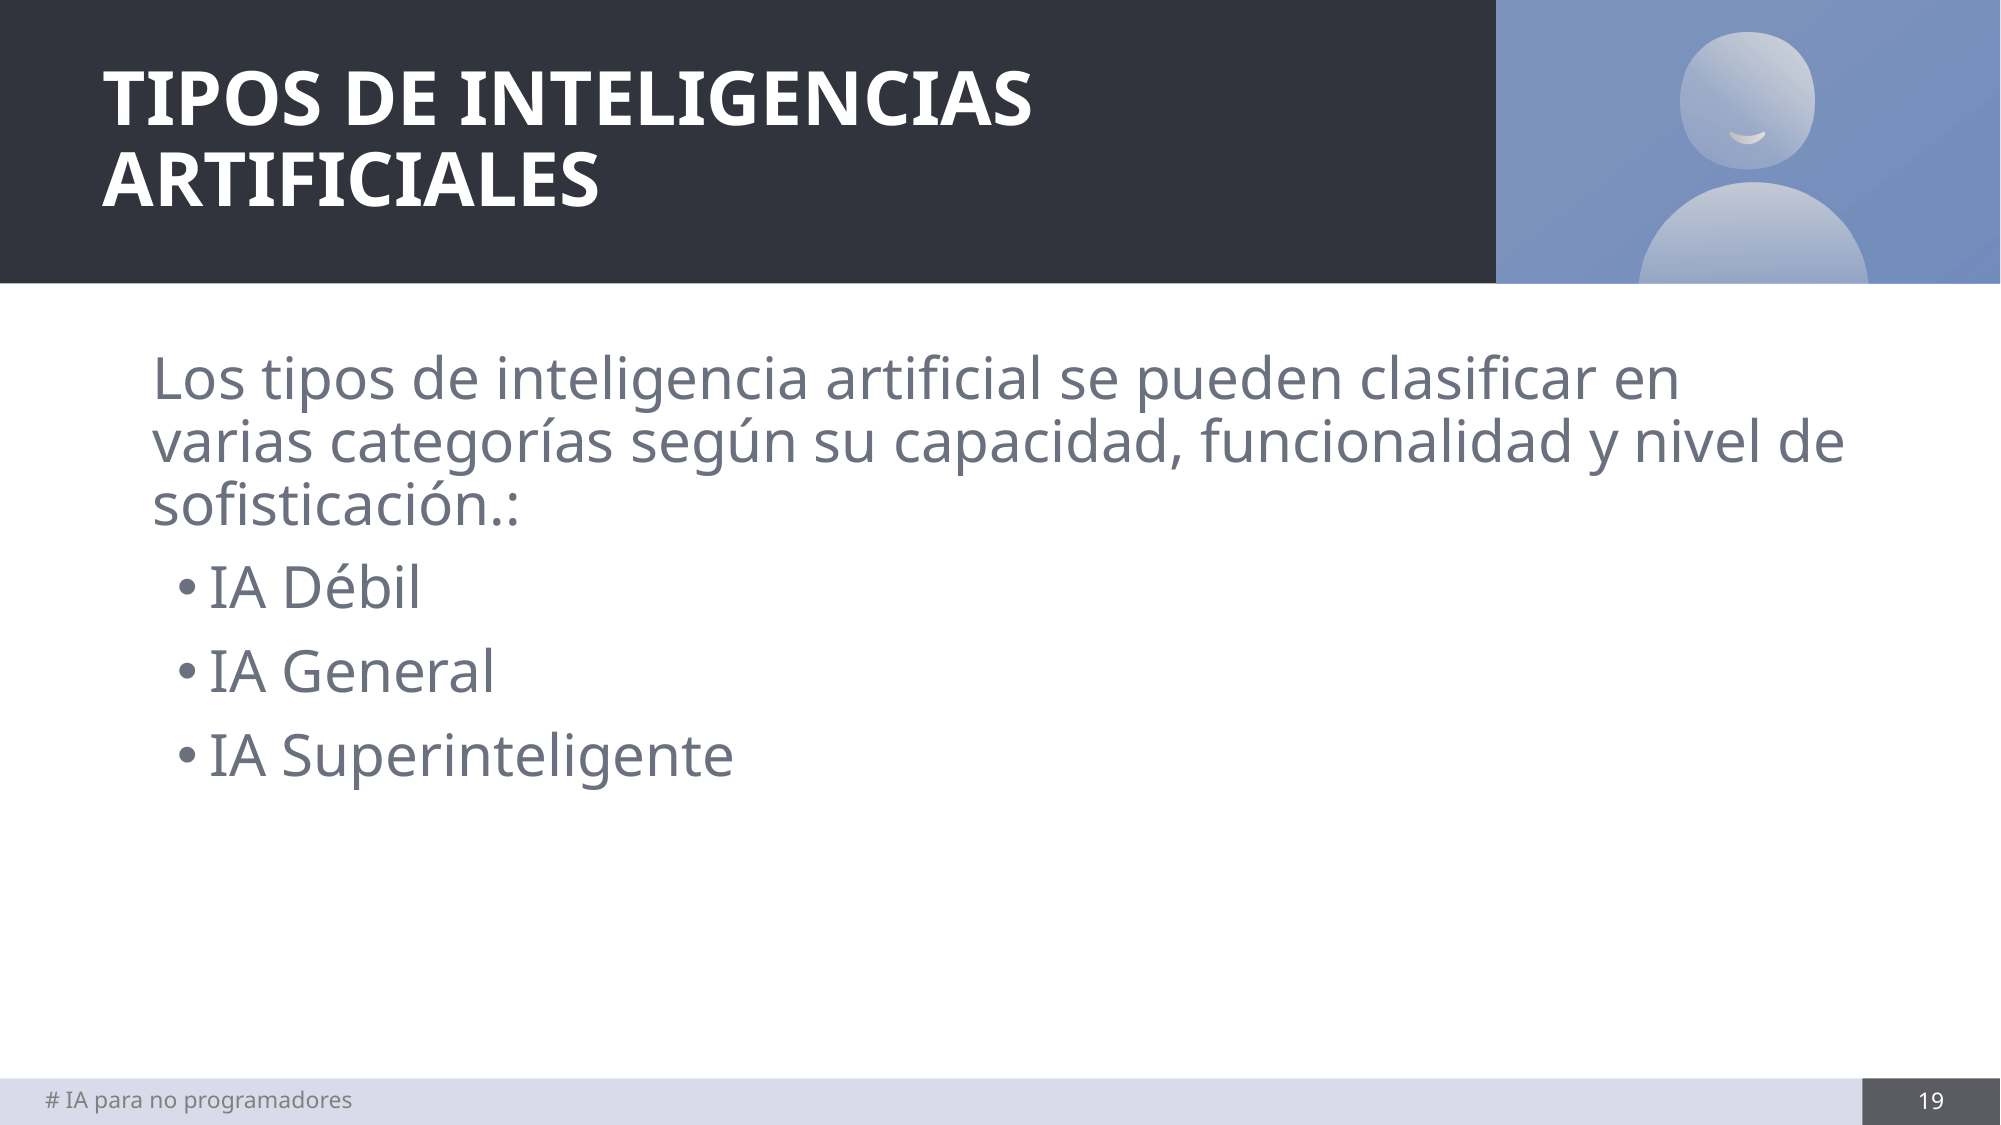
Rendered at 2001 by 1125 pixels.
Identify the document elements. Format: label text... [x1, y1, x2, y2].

list Los tipos de inteligencia artificial se pueden clasificar en varias categorías según su capacidad, funcionalidad y nivel de sofisticación.: IA Débil IA General IA Superinteligente [137, 341, 1863, 1046]
picture [1496, 0, 2000, 284]
title TIPOS DE INTELIGENCIAS ARTIFICIALES [87, 33, 1447, 251]
footer # IA para no programadores [0, 1078, 1862, 1125]
slide_number 19 [1862, 1078, 2000, 1125]
